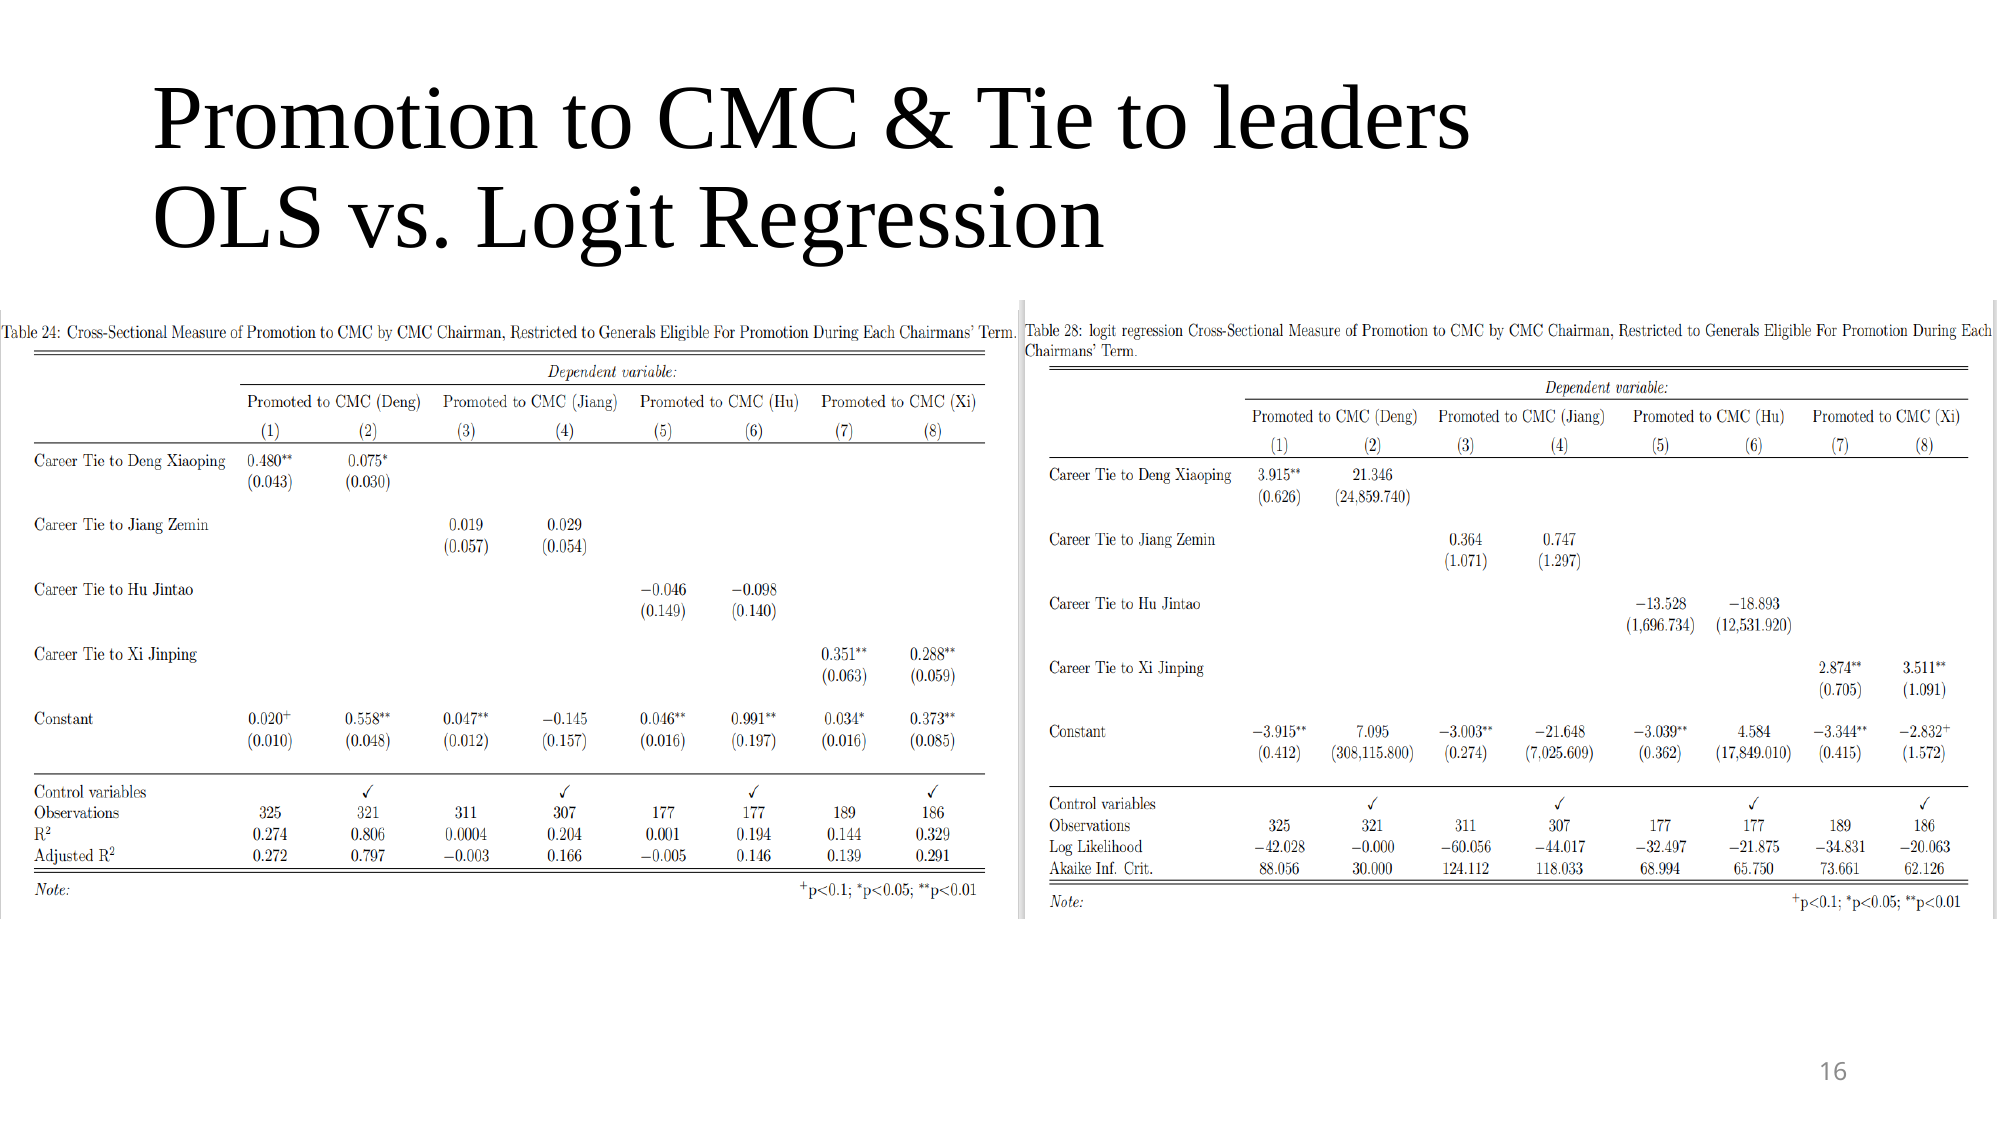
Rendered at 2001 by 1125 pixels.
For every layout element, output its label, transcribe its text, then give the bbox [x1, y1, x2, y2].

title Promotion to CMC & Tie to leaders OLS vs. Logit Regression [137, 59, 1863, 278]
picture [0, 310, 1019, 919]
slide_number 16 [1412, 1042, 1863, 1103]
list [1019, 300, 1997, 919]
